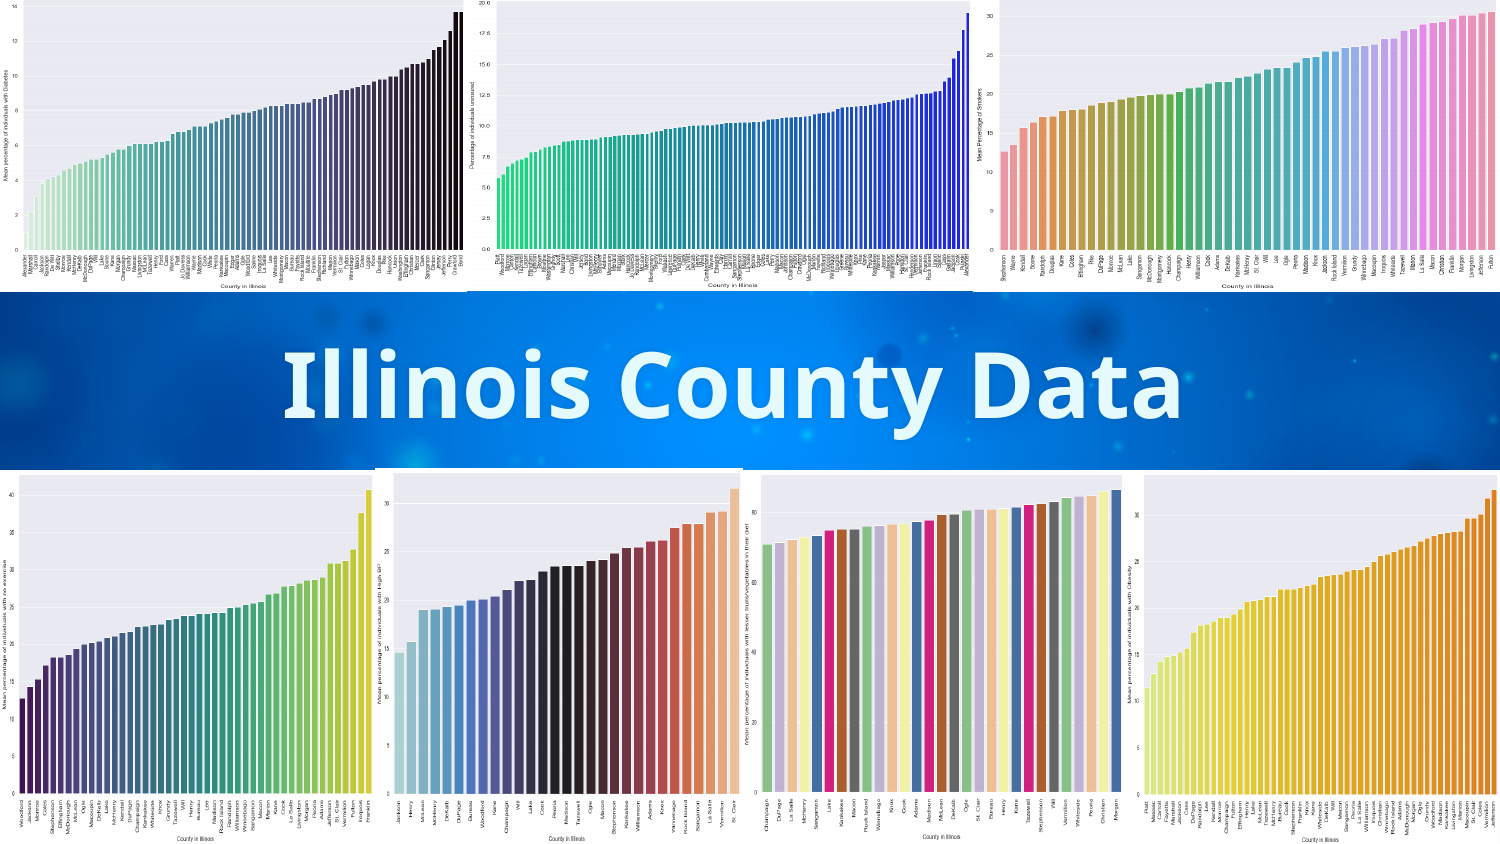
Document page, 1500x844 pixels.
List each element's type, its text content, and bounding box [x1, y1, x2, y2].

picture [0, 0, 1500, 844]
title Illinois County Data [0, 319, 1470, 457]
